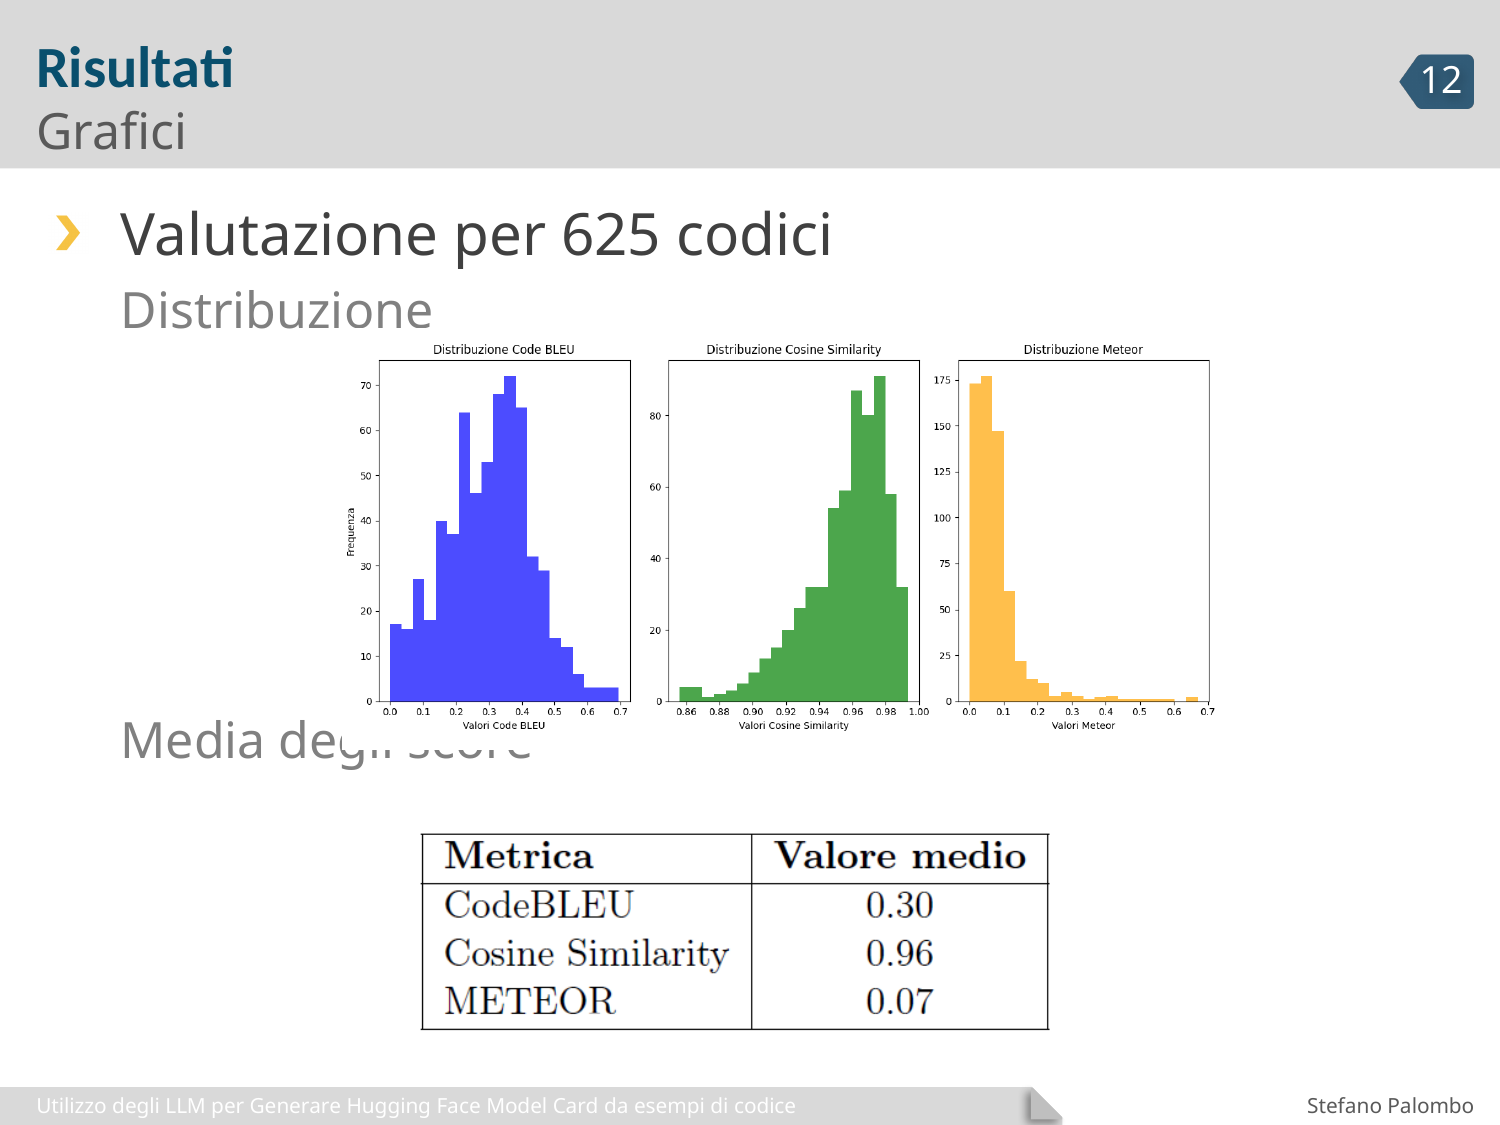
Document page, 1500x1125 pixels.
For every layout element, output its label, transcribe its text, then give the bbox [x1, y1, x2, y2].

picture [48, 212, 89, 254]
list Stefano Palombo [1117, 1087, 1490, 1115]
title Risultati [21, 29, 1351, 95]
picture [342, 328, 1223, 750]
list Valutazione per 625 codici Distribuzione Media degli score [32, 198, 1481, 1083]
picture [1400, 55, 1474, 109]
list Utilizzo degli LLM per Generare Hugging Face Model Card da esempi di codice [21, 1087, 1002, 1125]
list Grafici [21, 99, 1351, 169]
picture [411, 814, 1057, 1040]
